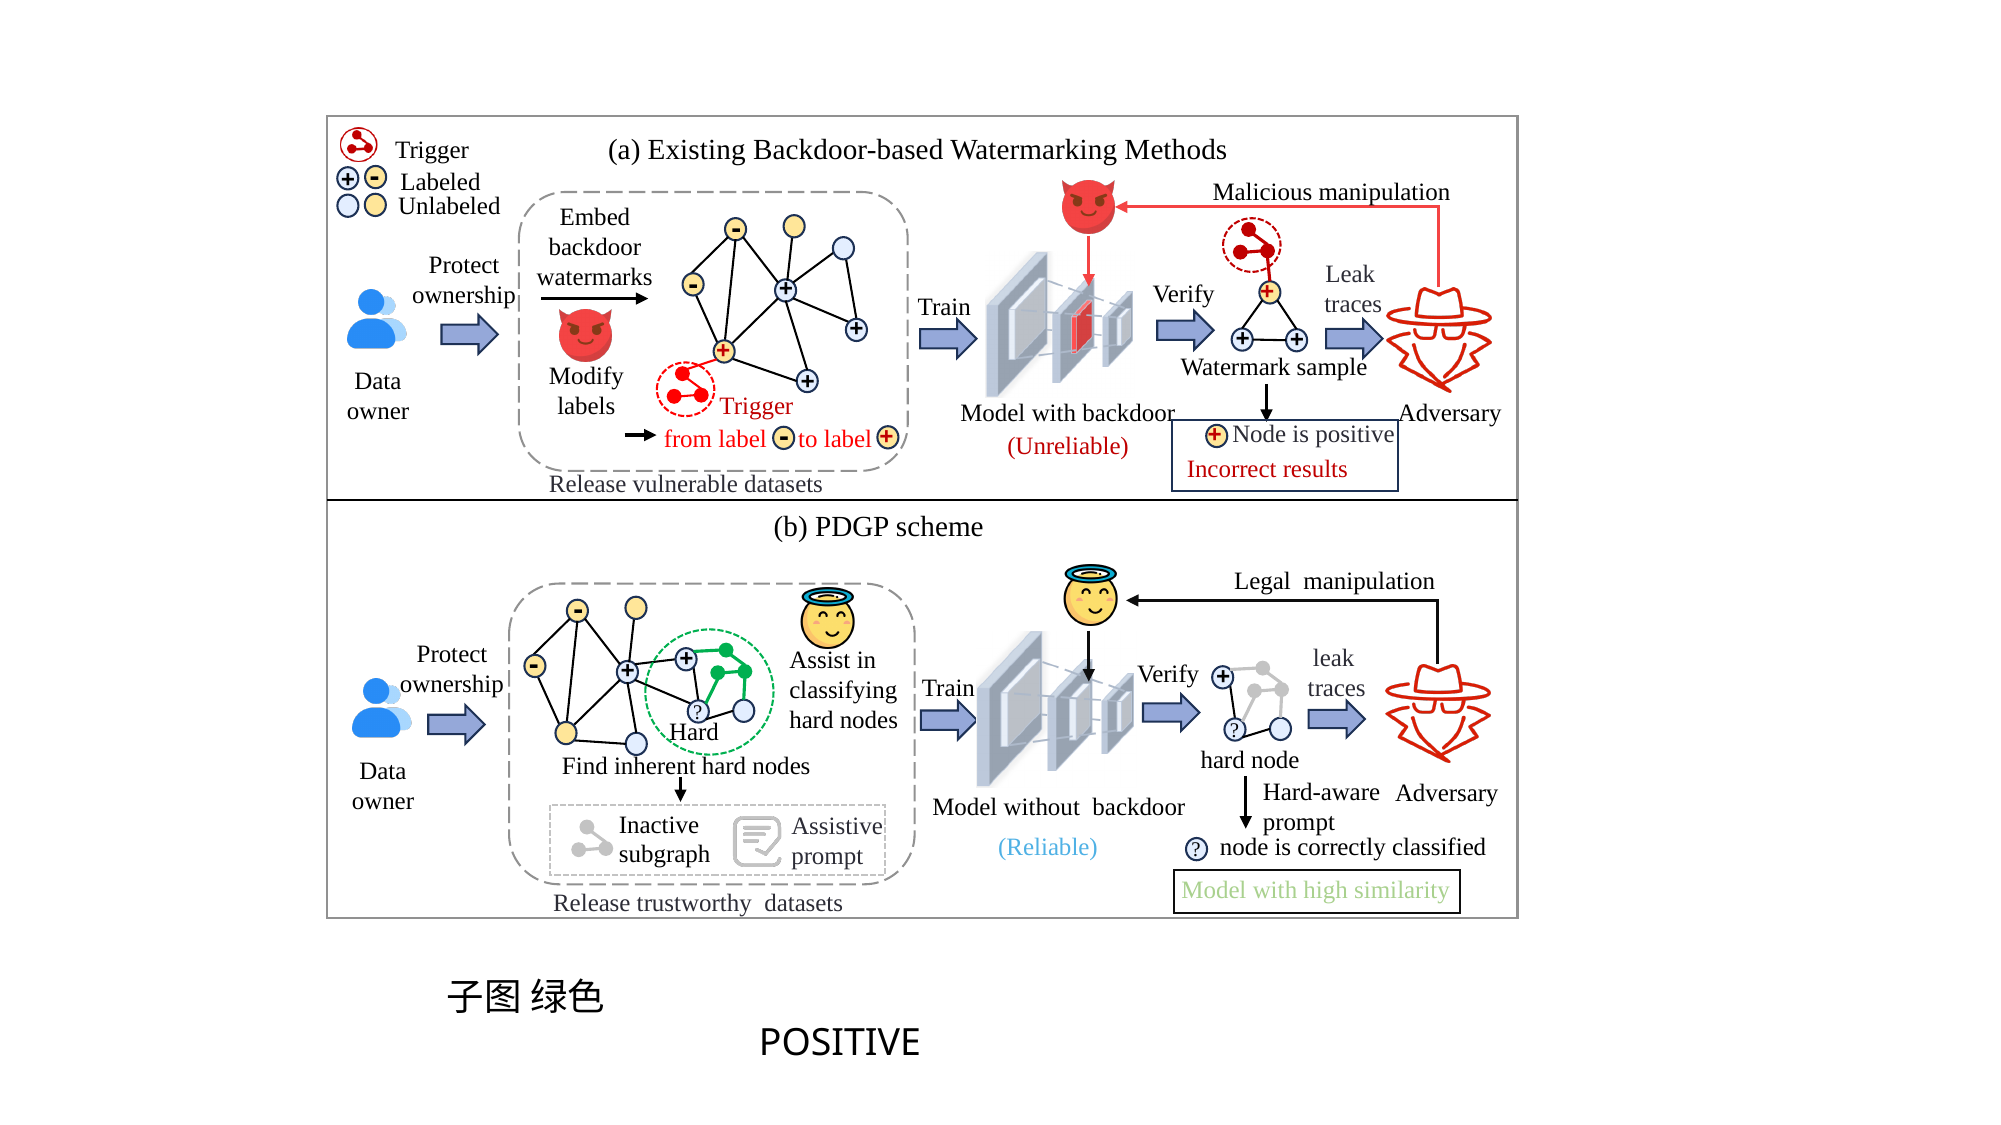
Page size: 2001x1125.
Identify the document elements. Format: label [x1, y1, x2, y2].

picture [559, 309, 612, 362]
picture [976, 631, 1137, 788]
picture [336, 279, 416, 358]
text_box [326, 85, 1519, 924]
picture [333, 124, 386, 169]
picture [1062, 180, 1115, 234]
picture [1060, 564, 1121, 626]
picture [985, 251, 1135, 398]
picture [1386, 287, 1492, 393]
picture [797, 587, 858, 649]
picture [1385, 664, 1491, 763]
picture [342, 668, 421, 747]
text_box [744, 1010, 946, 1071]
picture [731, 816, 783, 868]
text_box [432, 965, 621, 1026]
